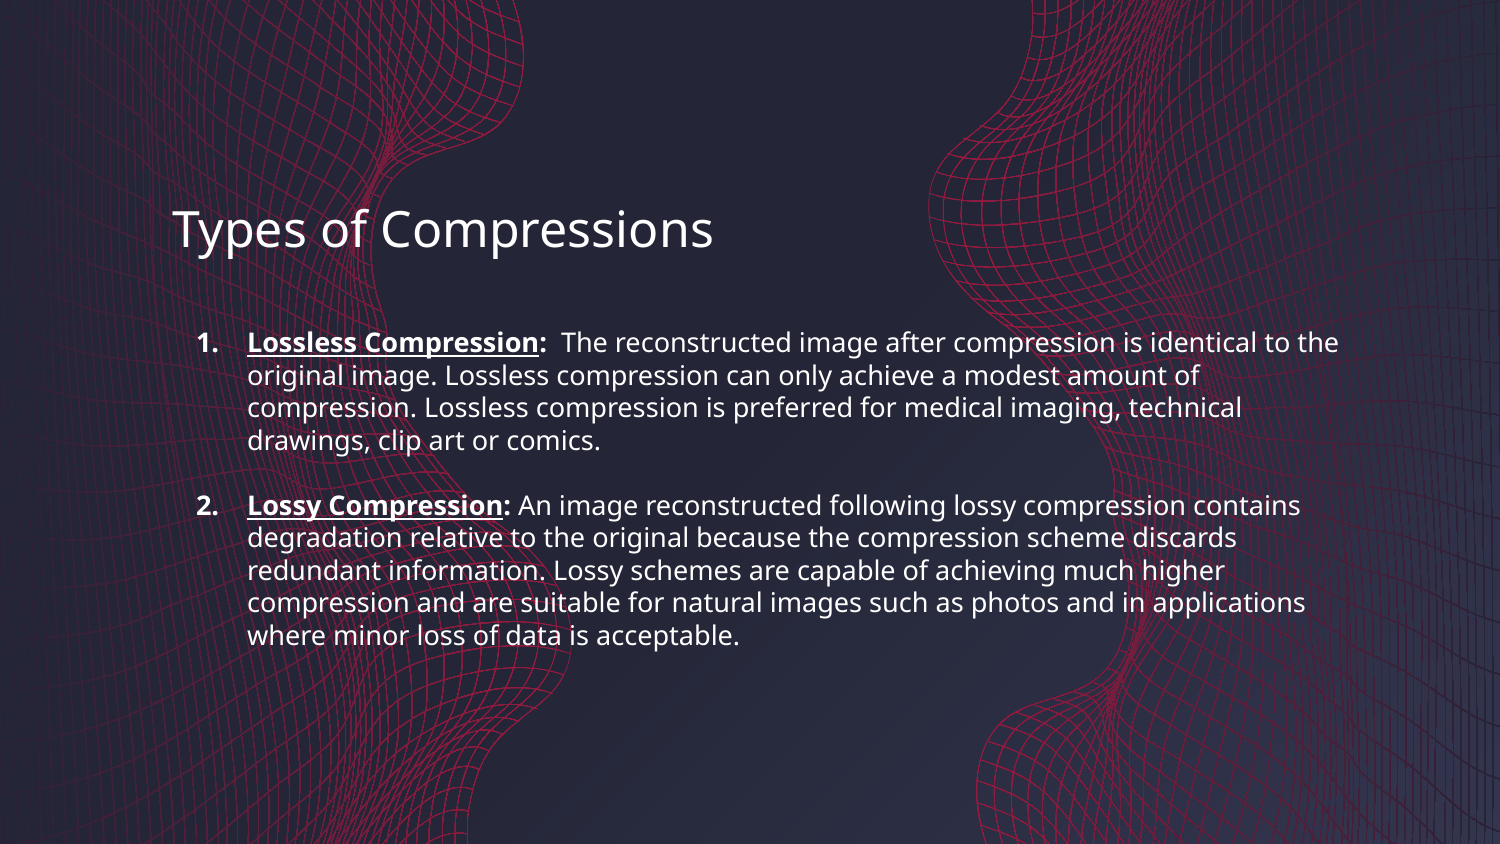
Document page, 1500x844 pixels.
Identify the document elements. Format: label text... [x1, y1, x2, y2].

title Types of Compressions [157, 93, 972, 273]
subtitle Lossless Compression: The reconstructed image after compression is identical to the original image. Lossless compression can only achieve a modest amount of compression. Lossless compression is preferred for medical imaging, technical drawings, clip art or comics. Lossy Compression: An image reconstructed following lossy compression contains degradation relative to the original because the compression scheme discards redundant information. Lossy schemes are capable of achieving much higher compression and are suitable for natural images such as photos and in applications where minor loss of data is acceptable. [157, 310, 1367, 756]
